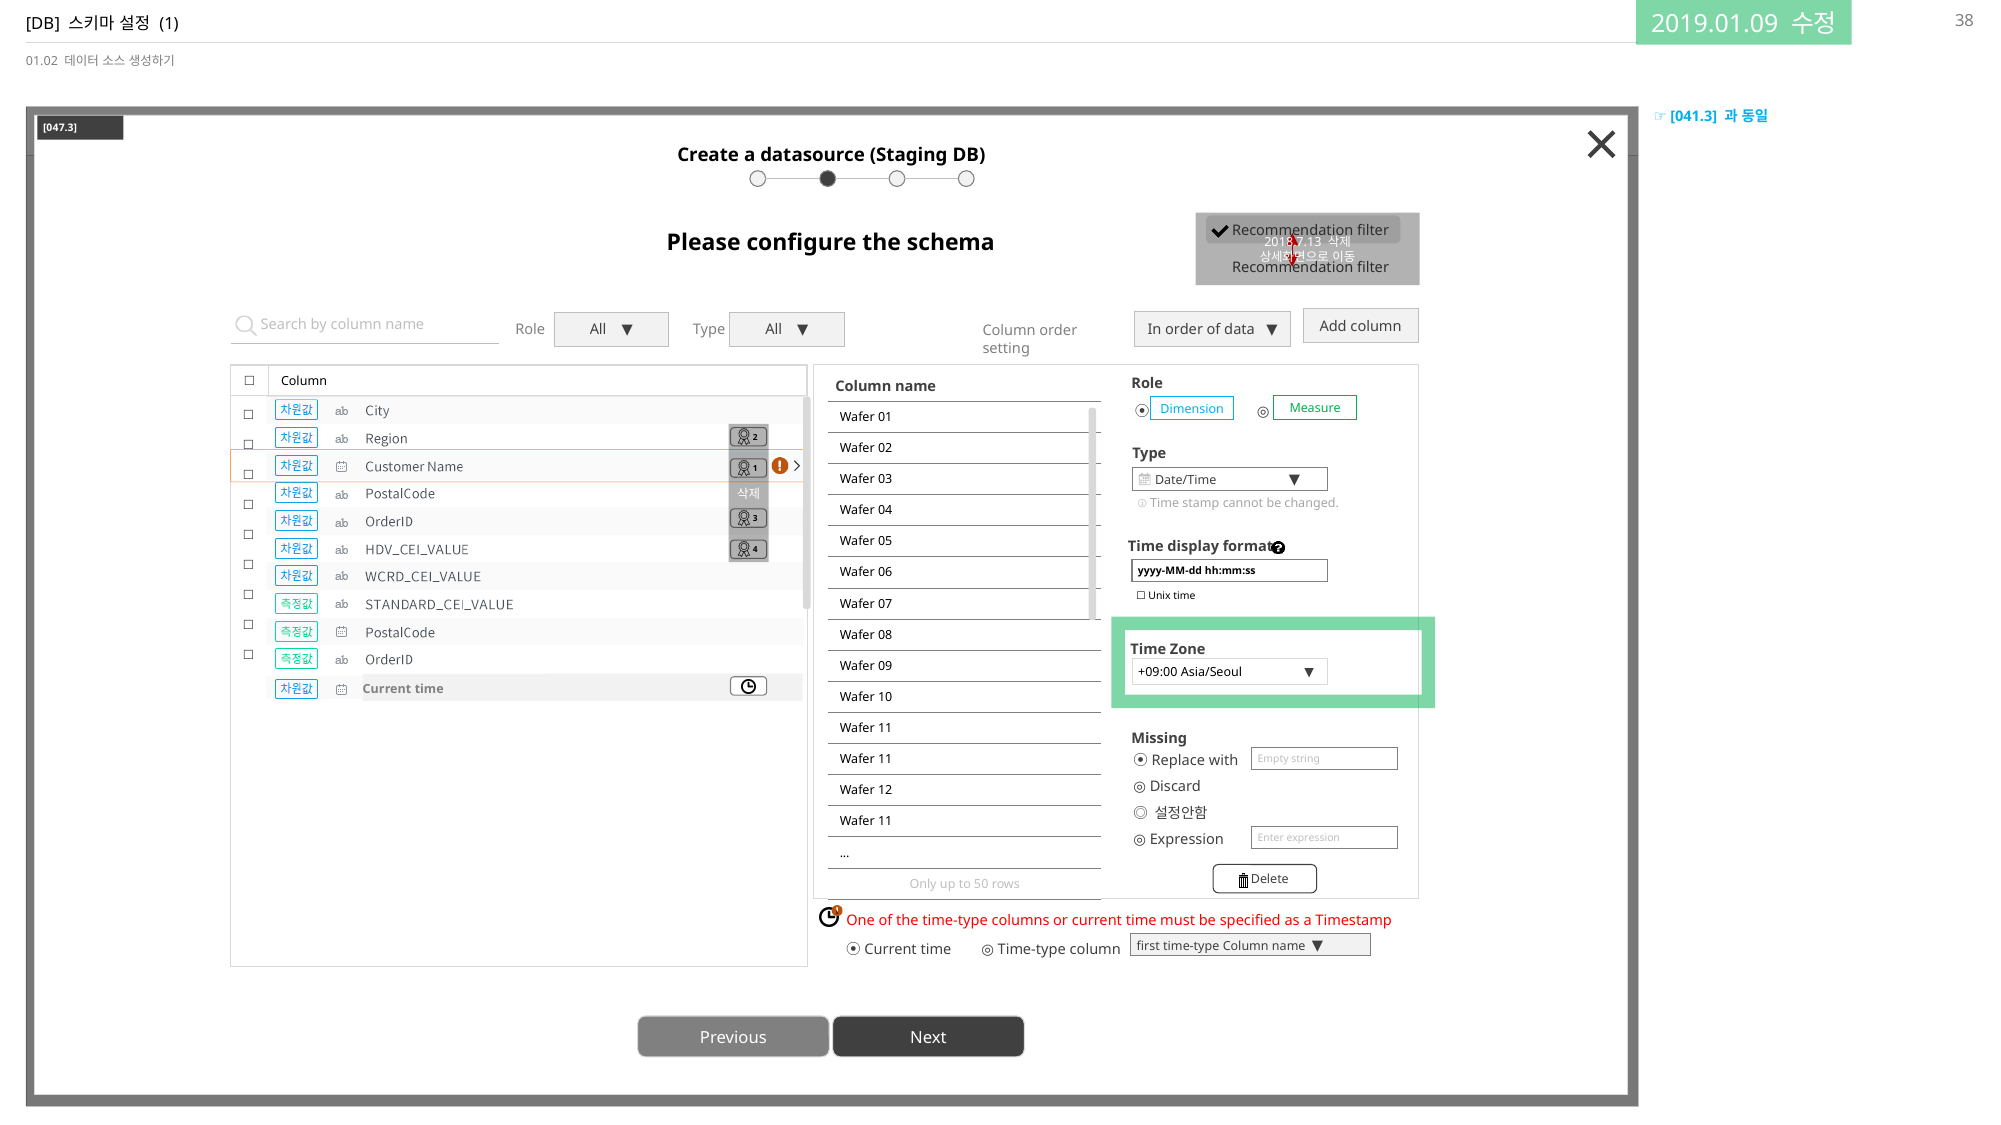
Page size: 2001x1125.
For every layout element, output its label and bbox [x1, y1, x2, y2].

table_cell [828, 526, 1087, 556]
table_cell [828, 806, 1101, 836]
picture [266, 673, 547, 699]
table_cell [828, 651, 1101, 681]
text_box [1087, 406, 1098, 622]
text_box [749, 170, 975, 187]
table_cell [828, 713, 1101, 743]
text_box [37, 115, 124, 140]
text_box [230, 311, 845, 347]
list [1653, 106, 1974, 1125]
picture [1271, 540, 1285, 554]
table_cell [828, 589, 1087, 619]
text_box [1302, 307, 1419, 343]
text_box [1636, 0, 1852, 45]
slide_number [1901, 0, 1975, 43]
text_box [229, 364, 812, 966]
table_cell [828, 744, 1101, 774]
picture [766, 451, 792, 477]
text_box [1133, 310, 1292, 347]
text_box [813, 364, 1429, 899]
picture [277, 681, 316, 697]
text_box [819, 901, 1421, 967]
table_cell [828, 557, 1087, 588]
table_cell [828, 495, 1087, 525]
list [25, 43, 1638, 86]
text_box [1195, 212, 1421, 286]
text_box [666, 227, 996, 256]
text_box [637, 1015, 1025, 1057]
text_box [677, 142, 985, 166]
table_cell [828, 869, 1101, 899]
title [25, 5, 1636, 43]
table_cell [828, 464, 1087, 494]
table_cell [828, 620, 1101, 650]
text_box [981, 319, 1129, 358]
table_cell [828, 682, 1101, 712]
table_cell [828, 433, 1087, 463]
table_cell [828, 775, 1101, 805]
table_cell [828, 837, 1101, 868]
table_header [828, 402, 1101, 432]
